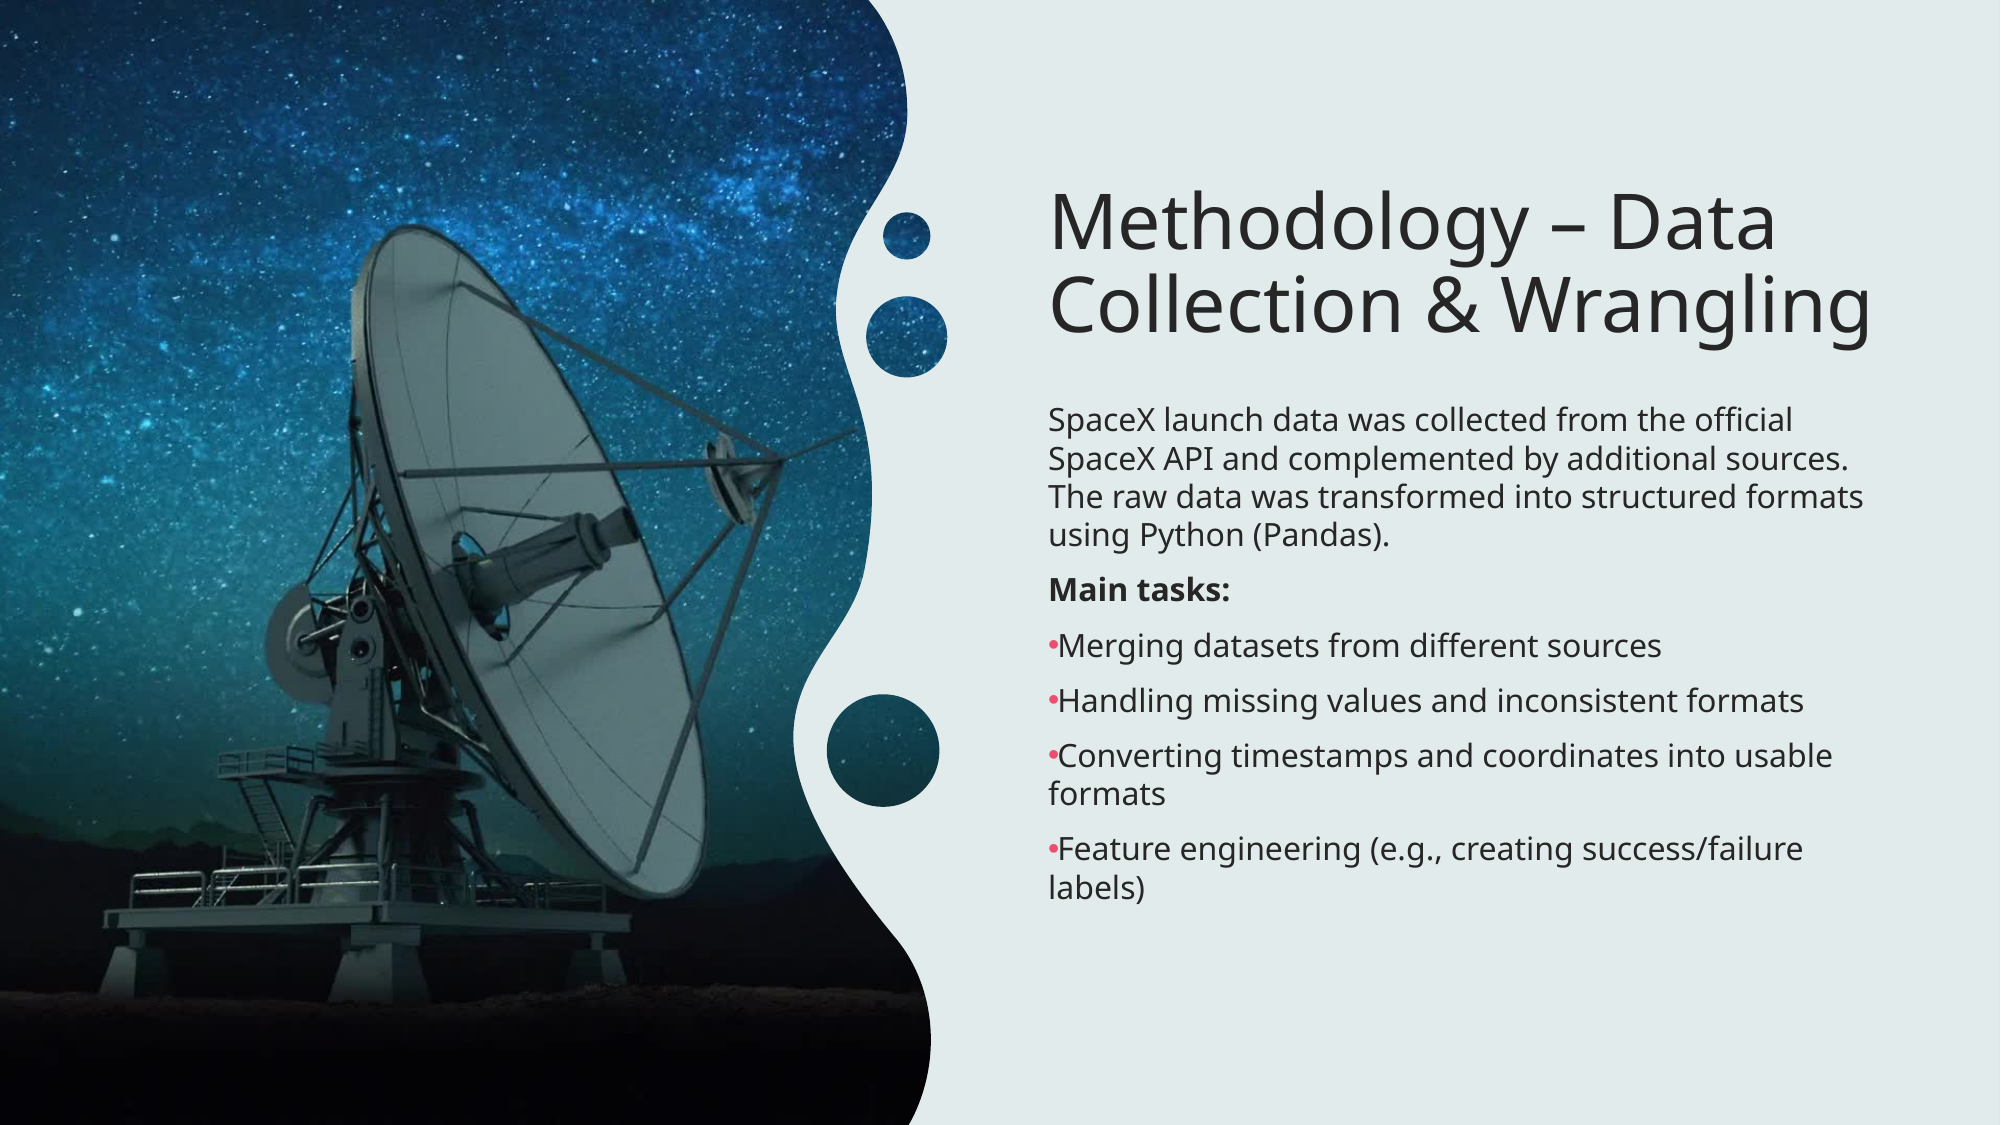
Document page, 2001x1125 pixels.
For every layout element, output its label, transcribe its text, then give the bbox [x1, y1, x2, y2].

text_box [948, 0, 2000, 1125]
title Methodology – Data Collection & Wrangling [1033, 90, 1914, 357]
picture [0, 0, 948, 1125]
list SpaceX launch data was collected from the official SpaceX API and complemented by additional sources. The raw data was transformed into structured formats using Python (Pandas). Main tasks: Merging datasets from different sources Handling missing values and inconsistent formats Converting timestamps and coordinates into usable formats Feature engineering (e.g., creating success/failure labels) [1033, 392, 1912, 914]
